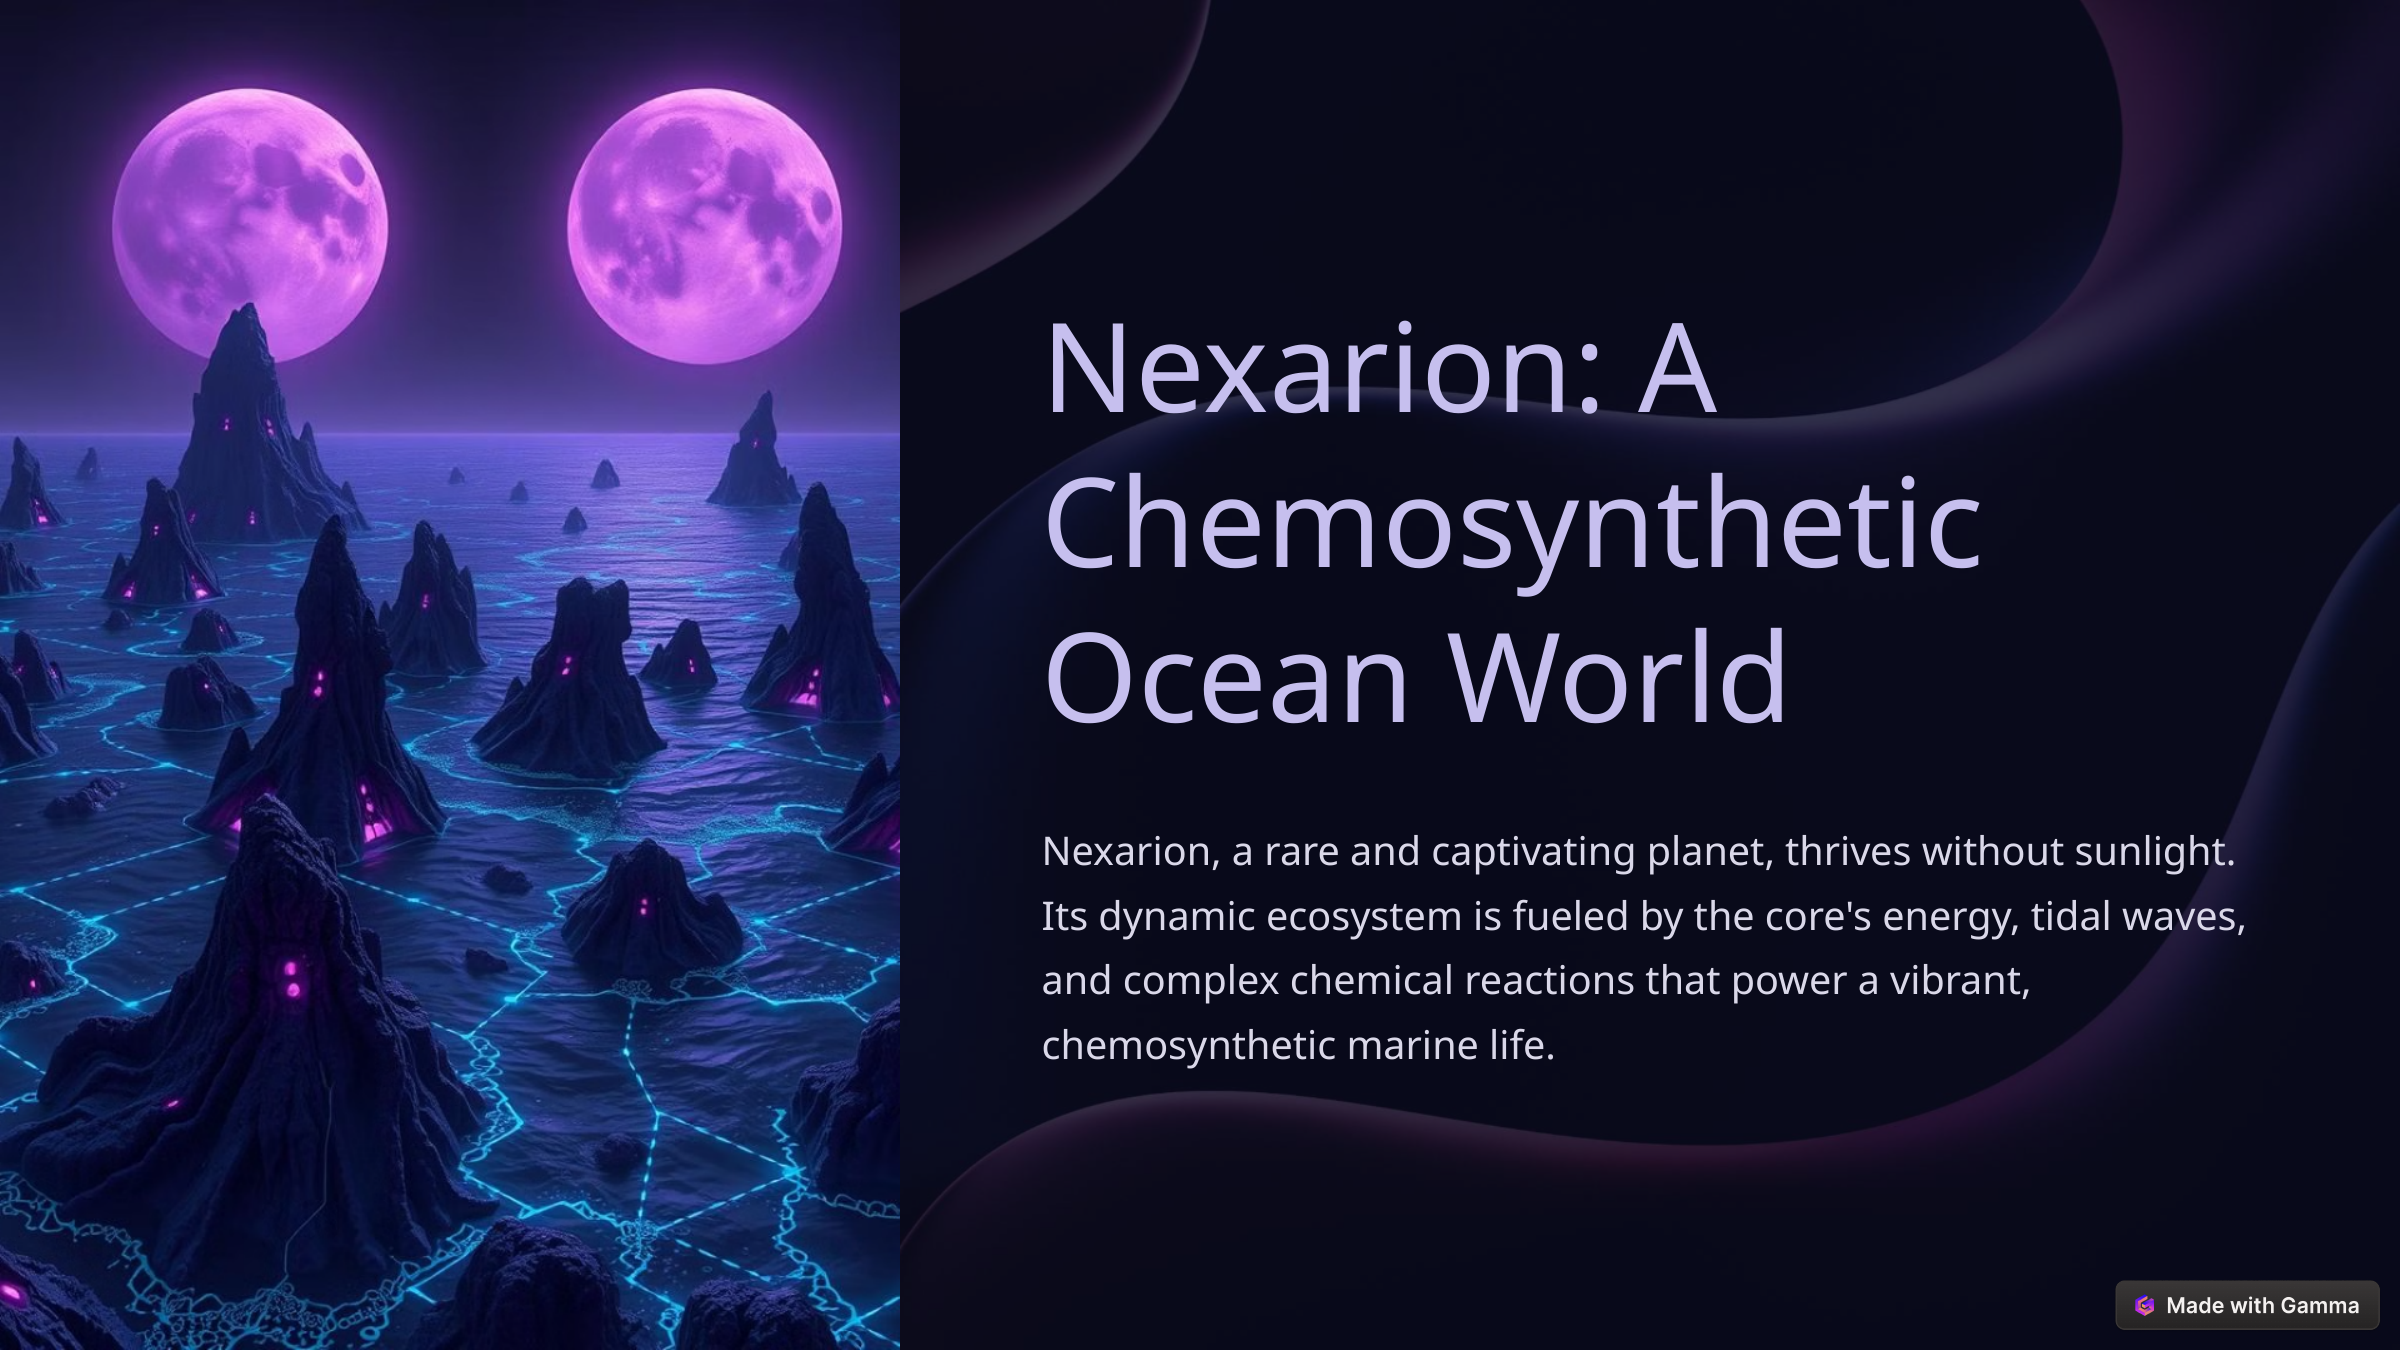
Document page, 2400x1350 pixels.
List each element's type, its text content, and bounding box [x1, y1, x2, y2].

picture [2106, 1271, 2389, 1339]
picture [0, 0, 900, 1350]
text_box Nexarion, a rare and captivating planet, thrives without sunlight. Its dynamic ecosystem is fueled by the core's energy, tidal waves, and complex chemical reactions that power a vibrant, chemosynthetic marine life. [1041, 808, 2259, 1068]
text_box Nexarion: A Chemosynthetic Ocean World [1041, 282, 2259, 748]
